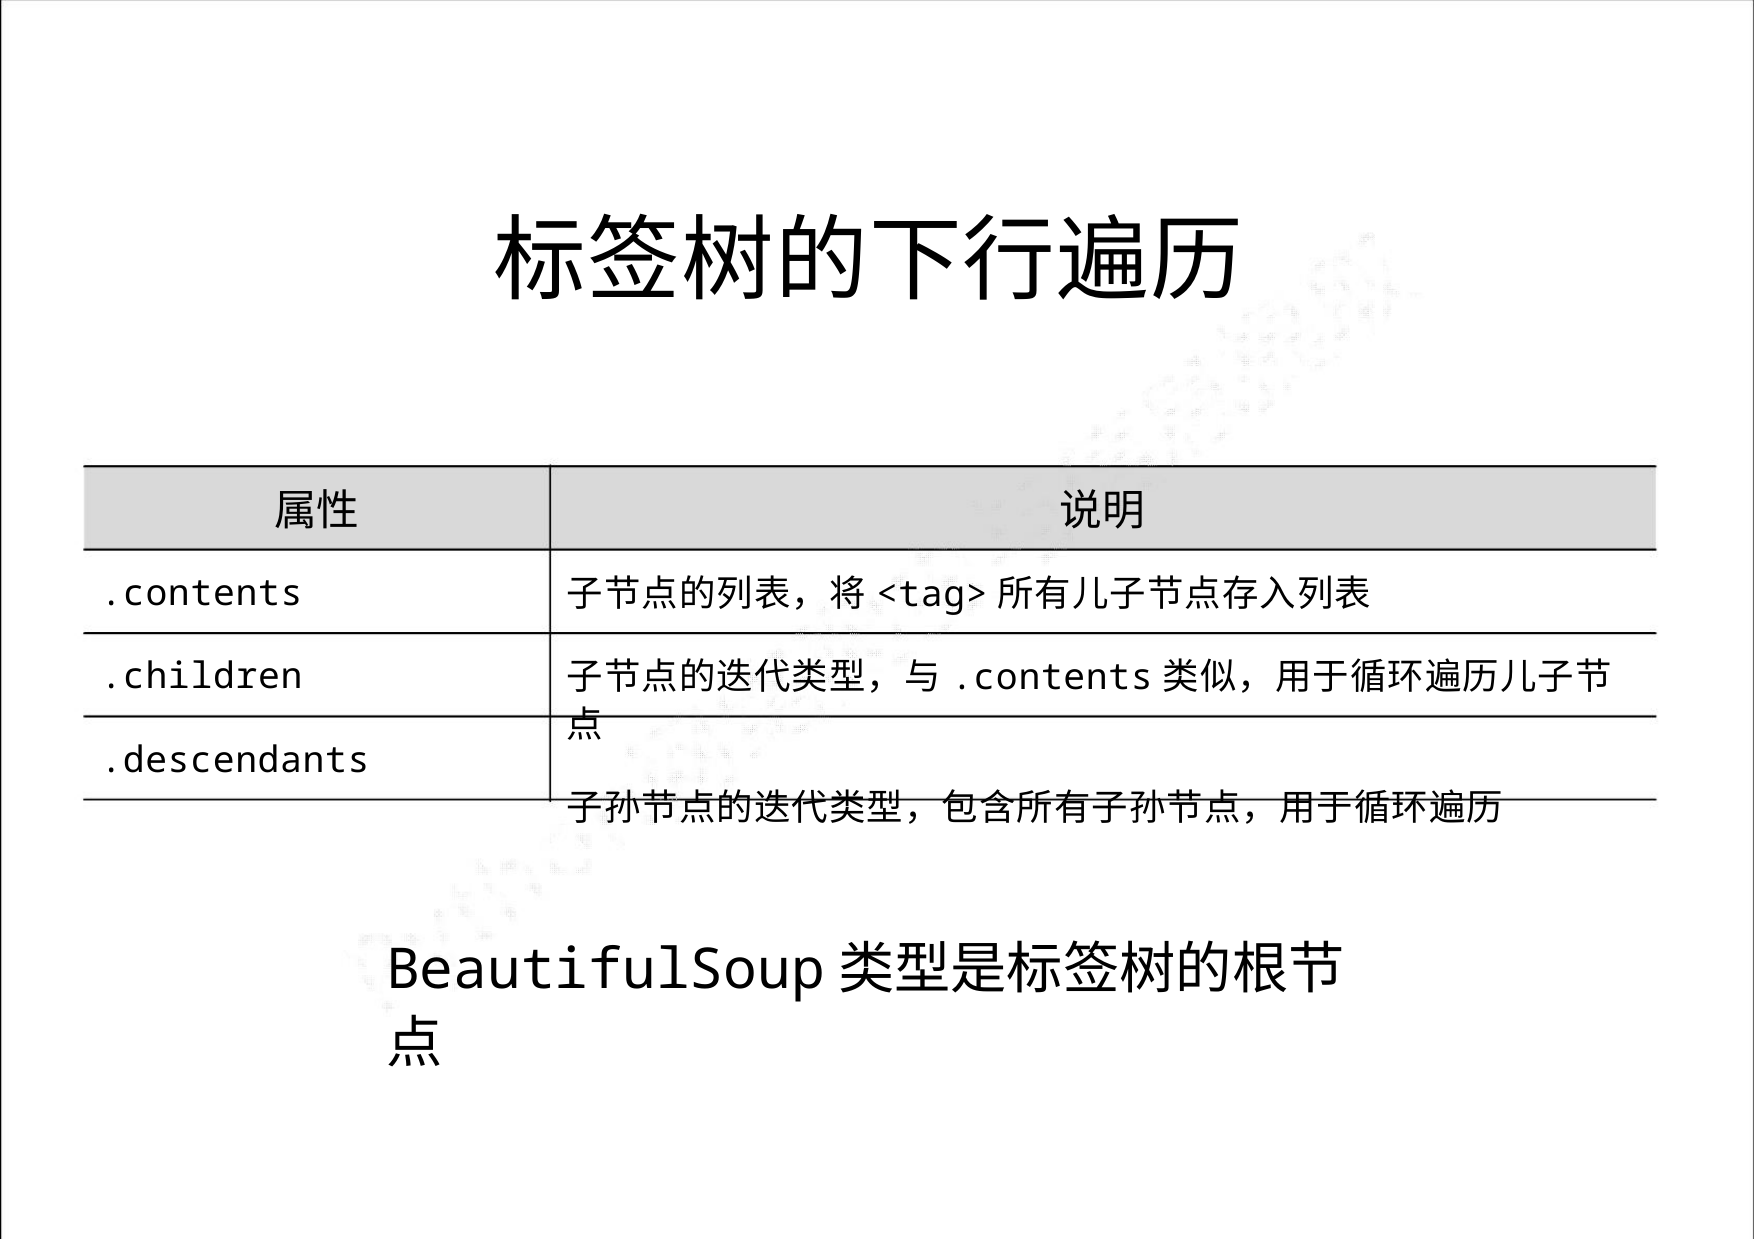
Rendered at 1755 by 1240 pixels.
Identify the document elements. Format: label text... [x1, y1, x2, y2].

text_box 说明 [1060, 478, 1170, 534]
text_box 标签树的下行遍历 [493, 188, 1269, 311]
text_box .children [100, 653, 311, 697]
text_box .descendants [100, 736, 372, 780]
text_box BeautifulSoup类型是标签树的根节点 [385, 925, 1379, 1074]
text_box 属性 [274, 478, 384, 534]
text_box .contents [100, 570, 311, 614]
text_box 子节点的列表，将<tag>所有儿子节点存入列表 子节点的迭代类型，与.contents类似，用于循环遍历儿子节点 子孙节点的迭代类型，包含所有子孙节点，用于循环遍历 [566, 565, 1639, 828]
text_box [0, 0, 1754, 1239]
